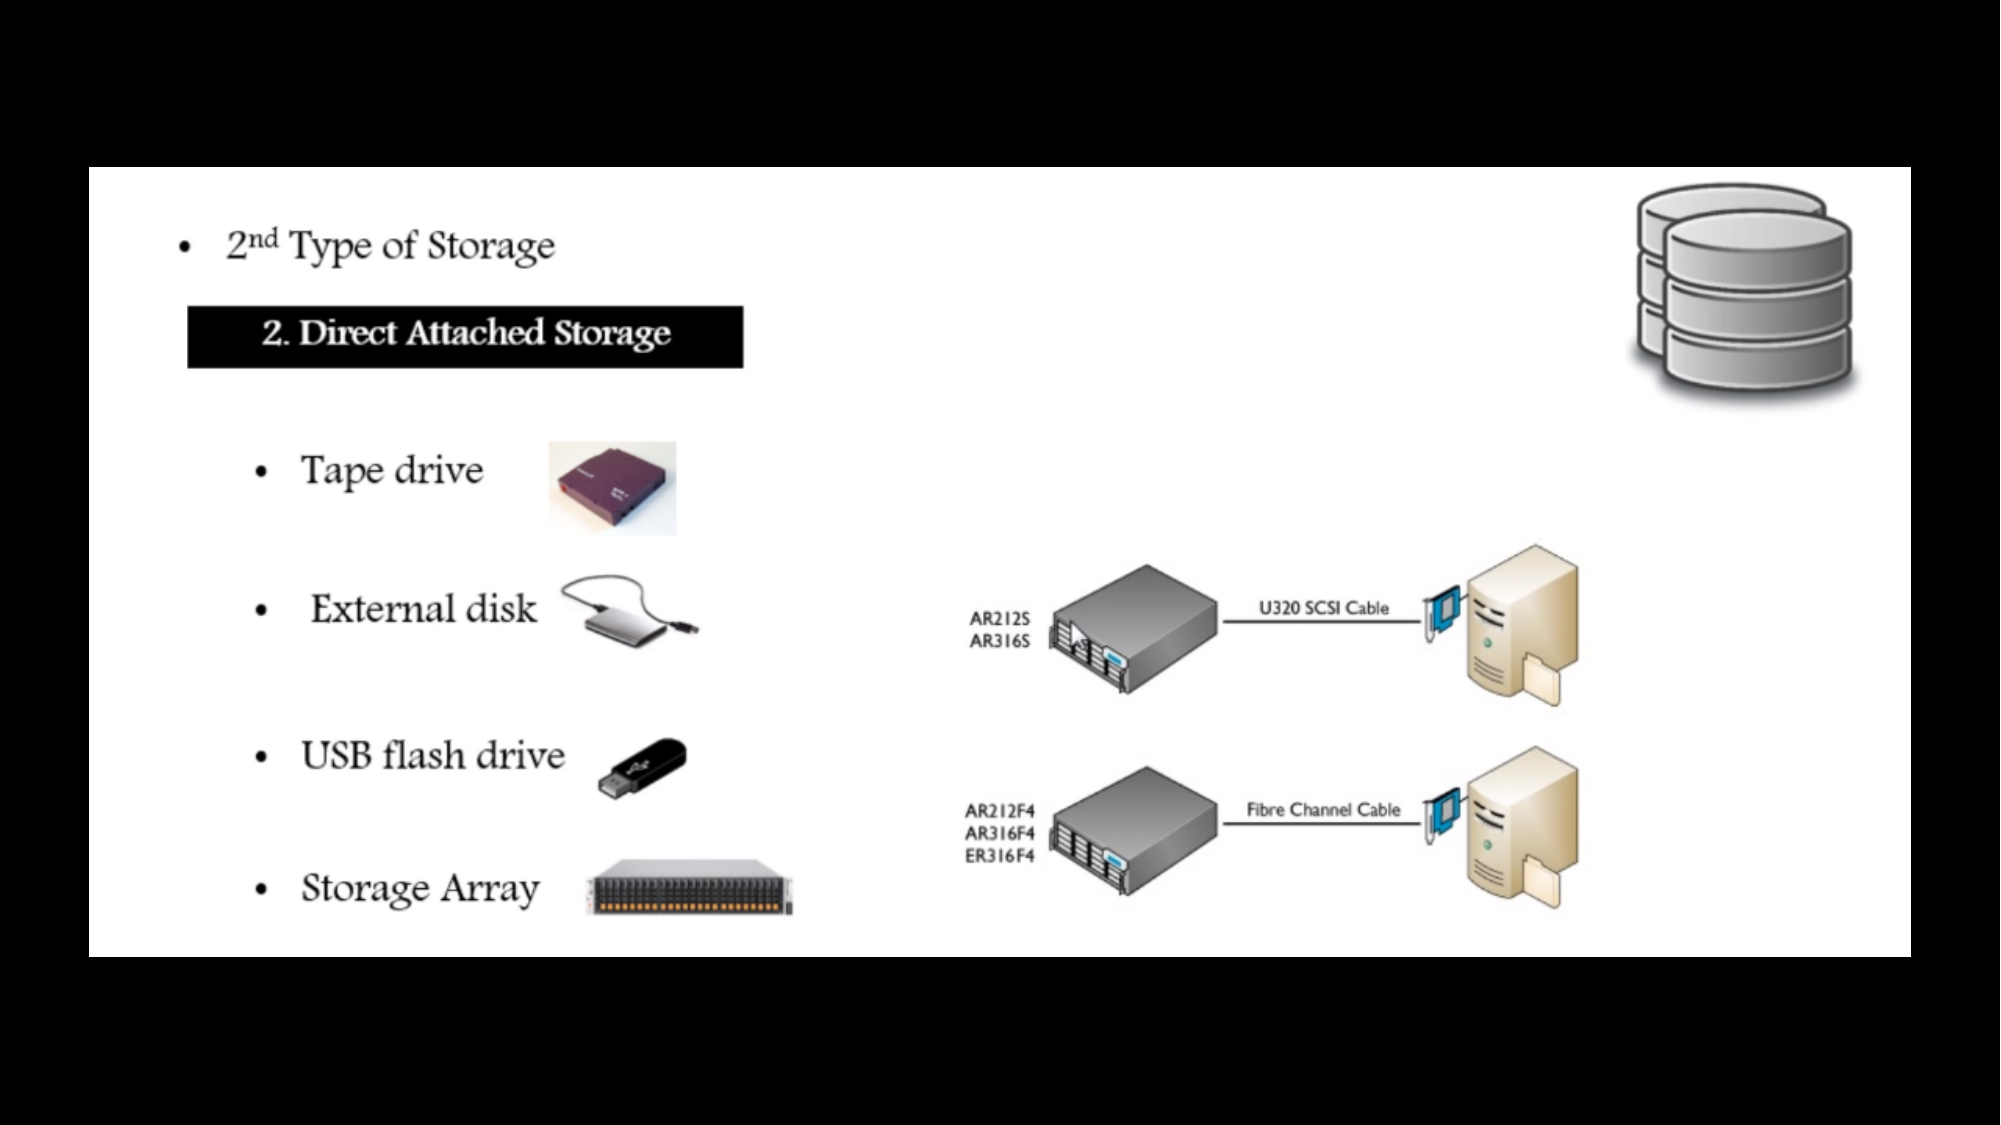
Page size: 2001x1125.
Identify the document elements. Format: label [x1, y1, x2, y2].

picture [89, 167, 1911, 957]
